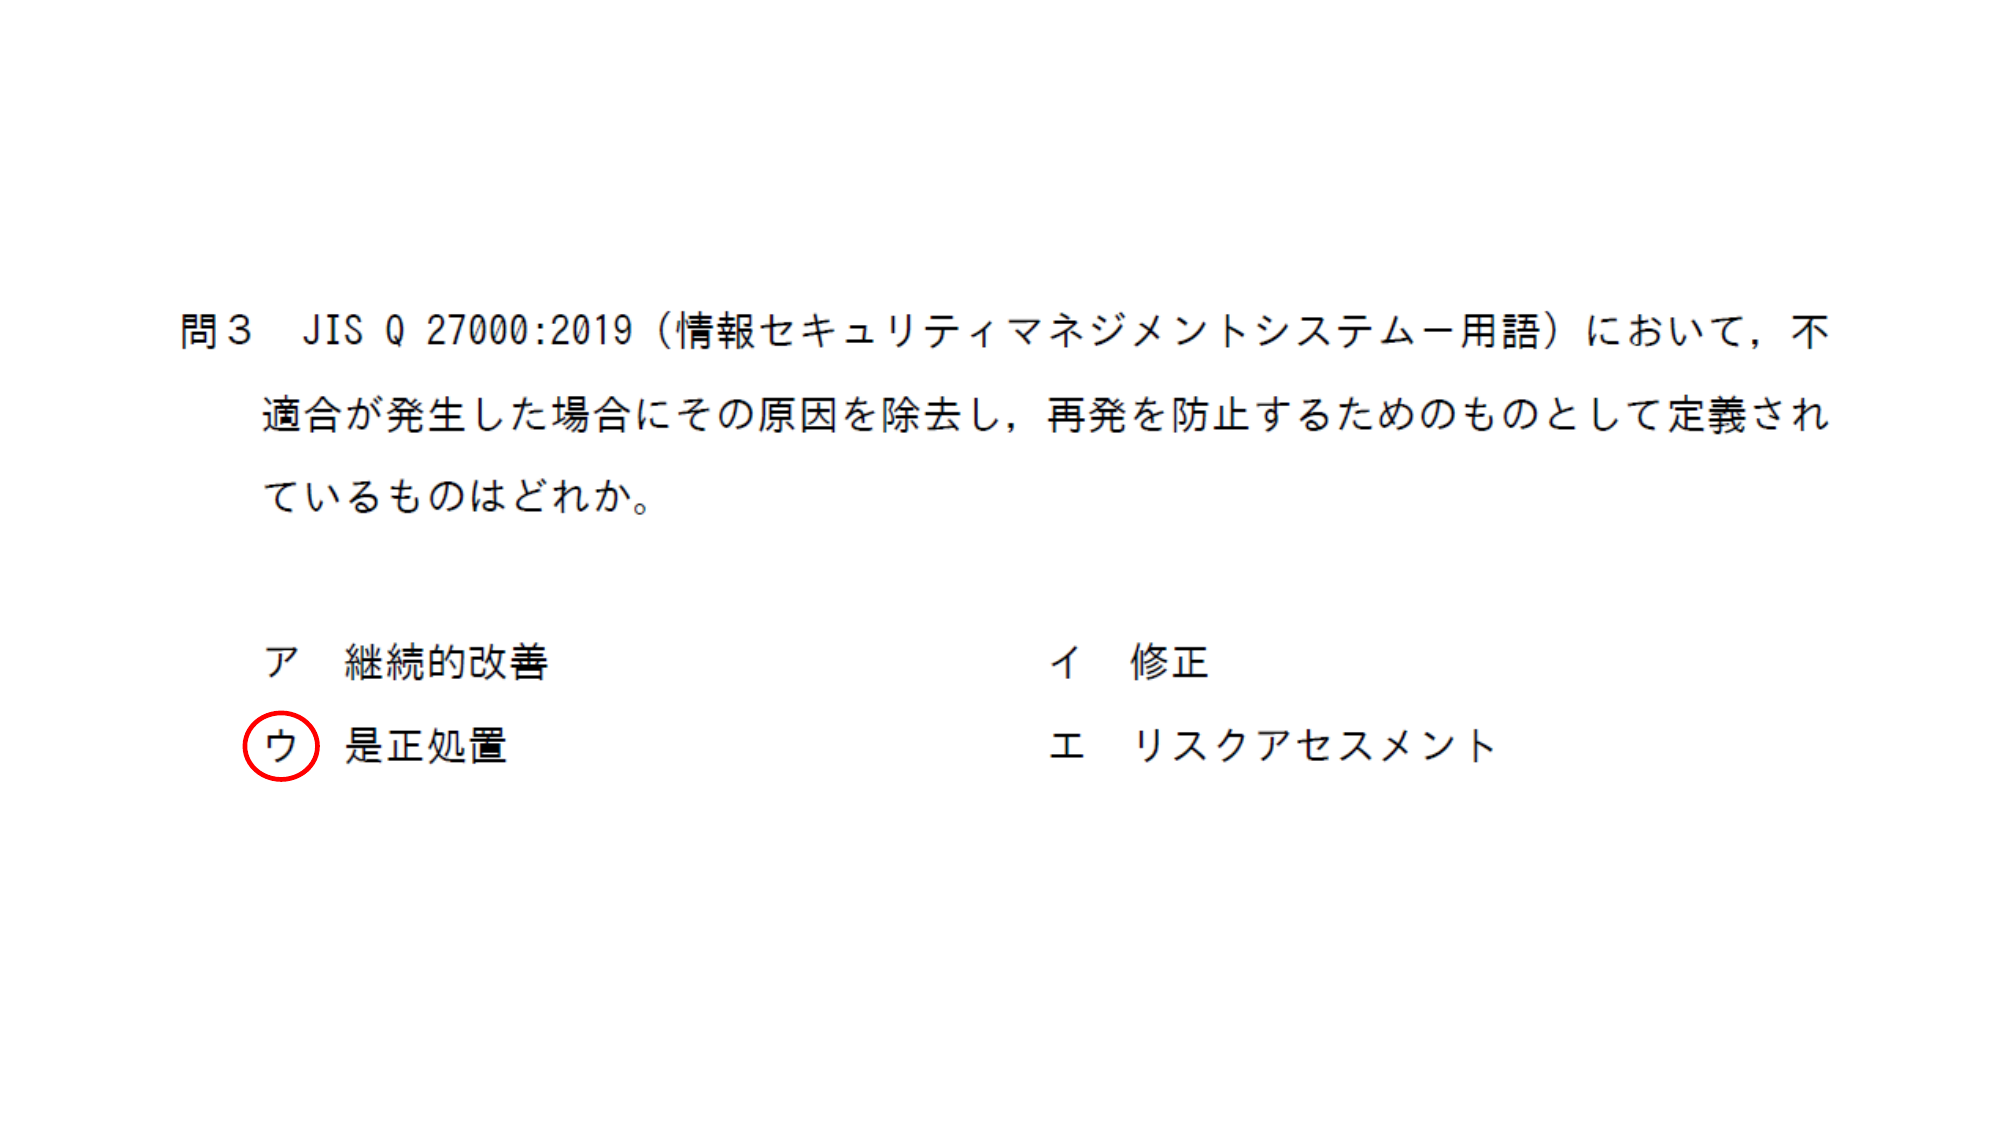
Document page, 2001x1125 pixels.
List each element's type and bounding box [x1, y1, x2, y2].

picture [153, 283, 1847, 813]
